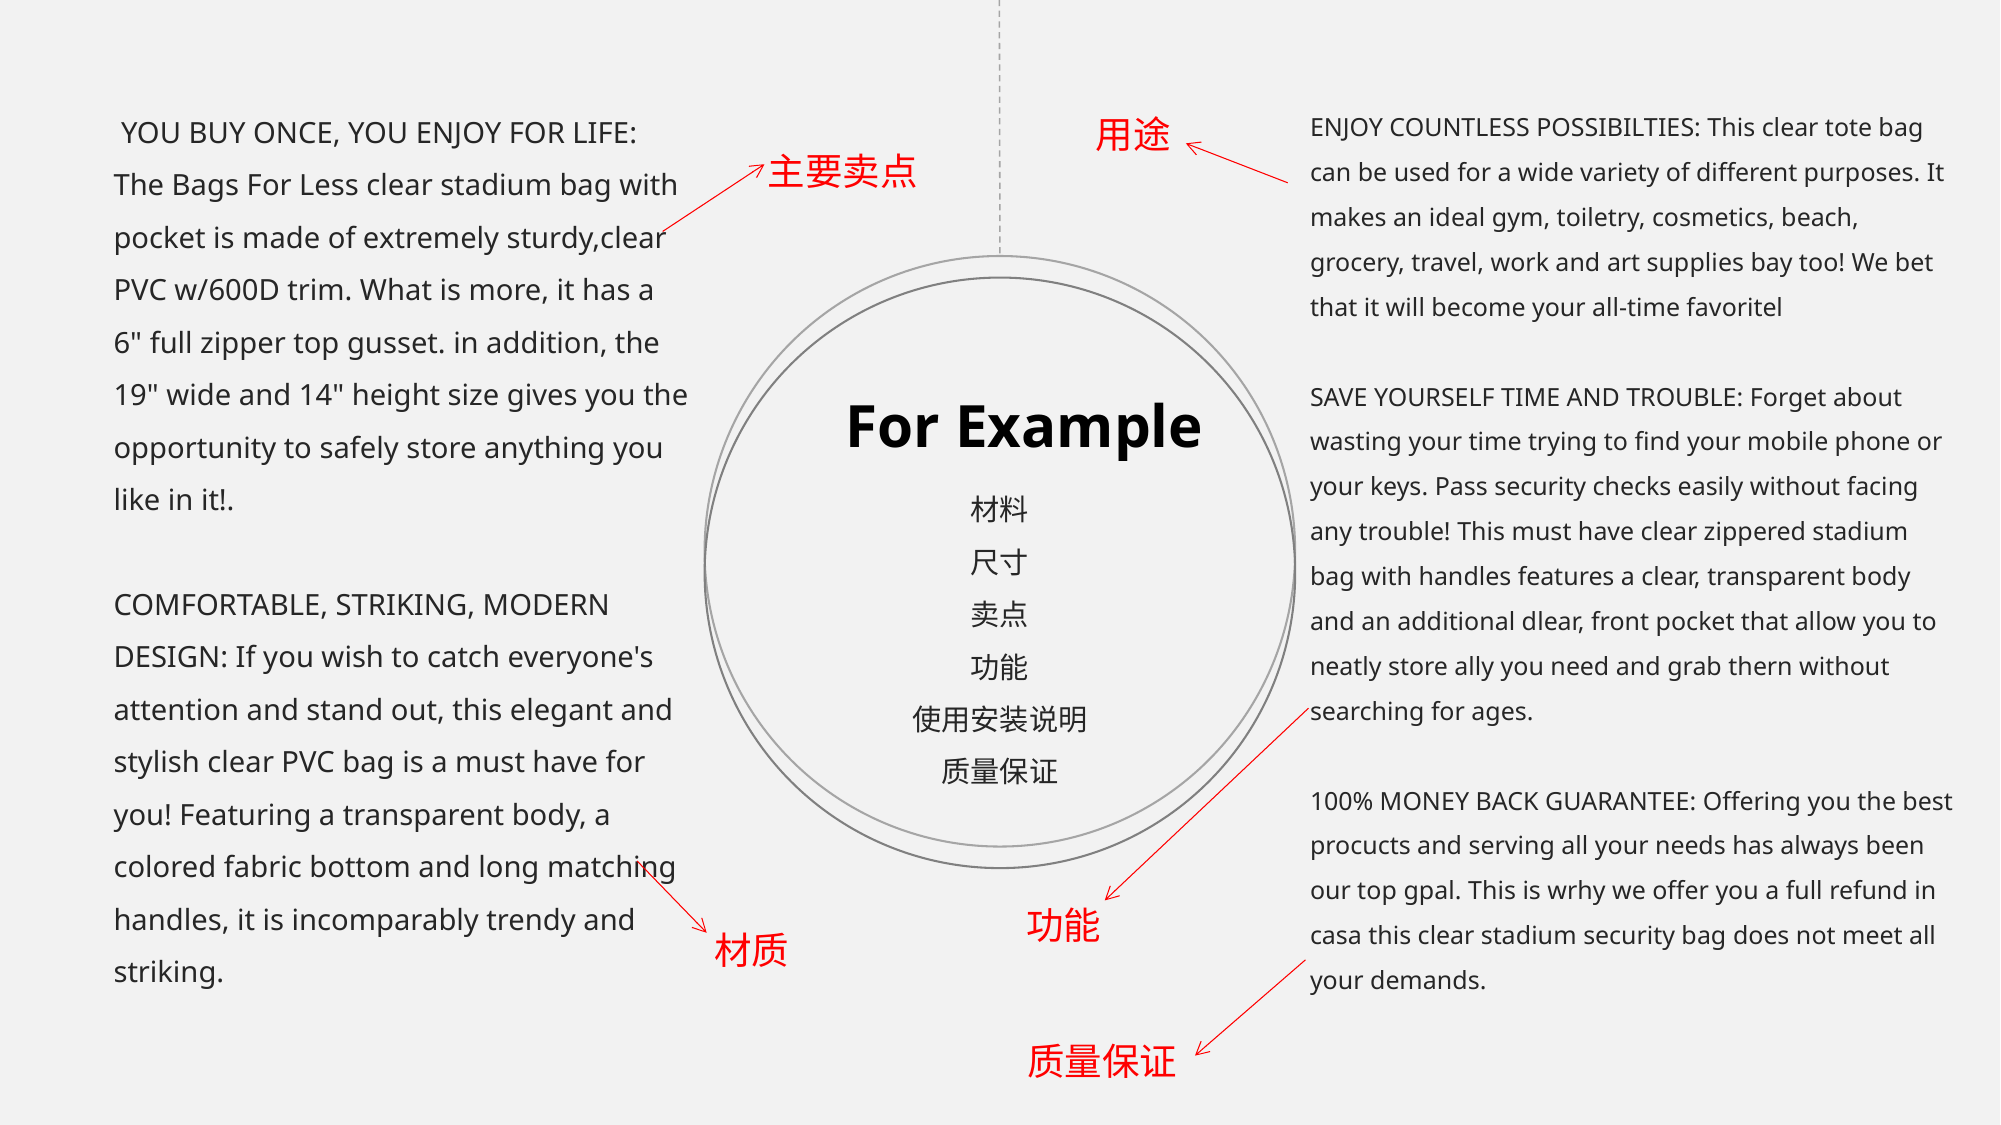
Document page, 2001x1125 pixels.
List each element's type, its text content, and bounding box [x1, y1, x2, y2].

text_box ENJOY COUNTLESS POSSIBILTIES: This clear tote bag can be used for a wide variety of different purposes. It makes an ideal gym, toiletry, cosmetics, beach, grocery, travel, work and art supplies bay too! We bet that it will become your all-time favoritel SAVE YOURSELF TIME AND TROUBLE: Forget about wasting your time trying to find your mobile phone or your keys. Pass security checks easily without facing any trouble! This must have clear zippered stadium bag with handles features a clear, transparent body and an additional dlear, front pocket that allow you to neatly store ally you need and grab thern without searching for ages. 100% MONEY BACK GUARANTEE: Offering you the best procucts and serving all your needs has always been our top gpal. This is wrhy we offer you a full refund in casa this clear stadium security bag does not meet all your demands. [1295, 89, 1972, 1002]
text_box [637, 860, 867, 980]
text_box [1080, 103, 1288, 183]
text_box YOU BUY ONCE, YOU ENJOY FOR LIFE: The Bags For Less clear stadium bag with pocket is made of extremely sturdy,clear PVC w/600D trim. What is more, it has a 6" full zipper top gusset. in addition, the 19" wide and 14" height size gives you the opportunity to safely store anything you like in it!. COMFORTABLE, STRIKING, MODERN DESIGN: If you wish to catch everyone's attention and stand out, this elegant and stylish clear PVC bag is a must have for you! Featuring a transparent body, a colored fabric bottom and long matching handles, it is incomparably trendy and striking. [98, 89, 705, 1086]
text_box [1011, 708, 1309, 955]
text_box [1012, 959, 1306, 1092]
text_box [704, 256, 1296, 869]
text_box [662, 140, 942, 232]
